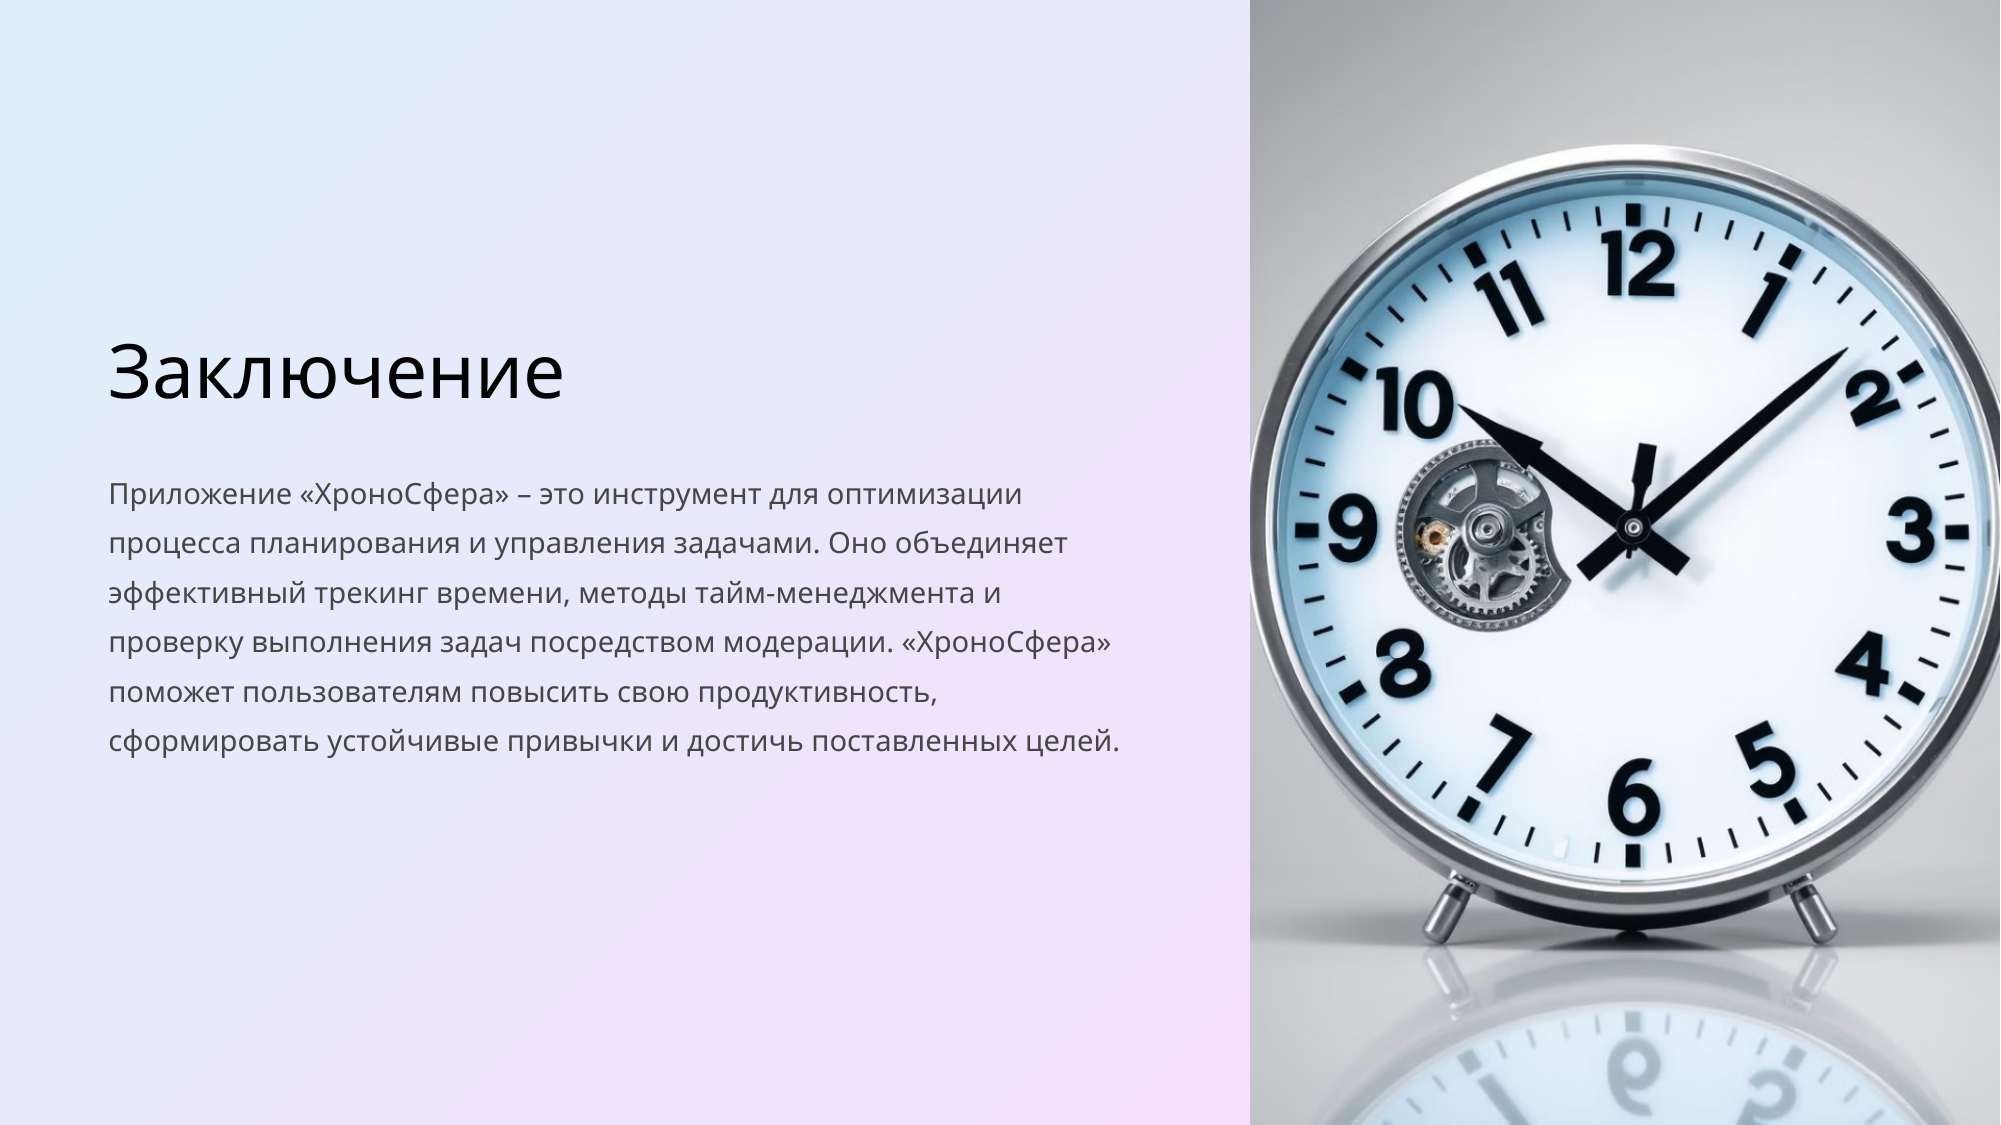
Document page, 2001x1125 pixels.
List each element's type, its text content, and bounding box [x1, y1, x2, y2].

text_box Приложение «ХроноСфера» – это инструмент для оптимизации процесса планирования и управления задачами. Оно объединяет эффективный трекинг времени, методы тайм-менеджмента и проверку выполнения задач посредством модерации. «ХроноСфера» поможет пользователям повысить свою продуктивность, сформировать устойчивые привычки и достичь поставленных целей. [108, 460, 1142, 808]
text_box Заключение [108, 317, 884, 415]
picture [1249, 0, 2000, 1125]
